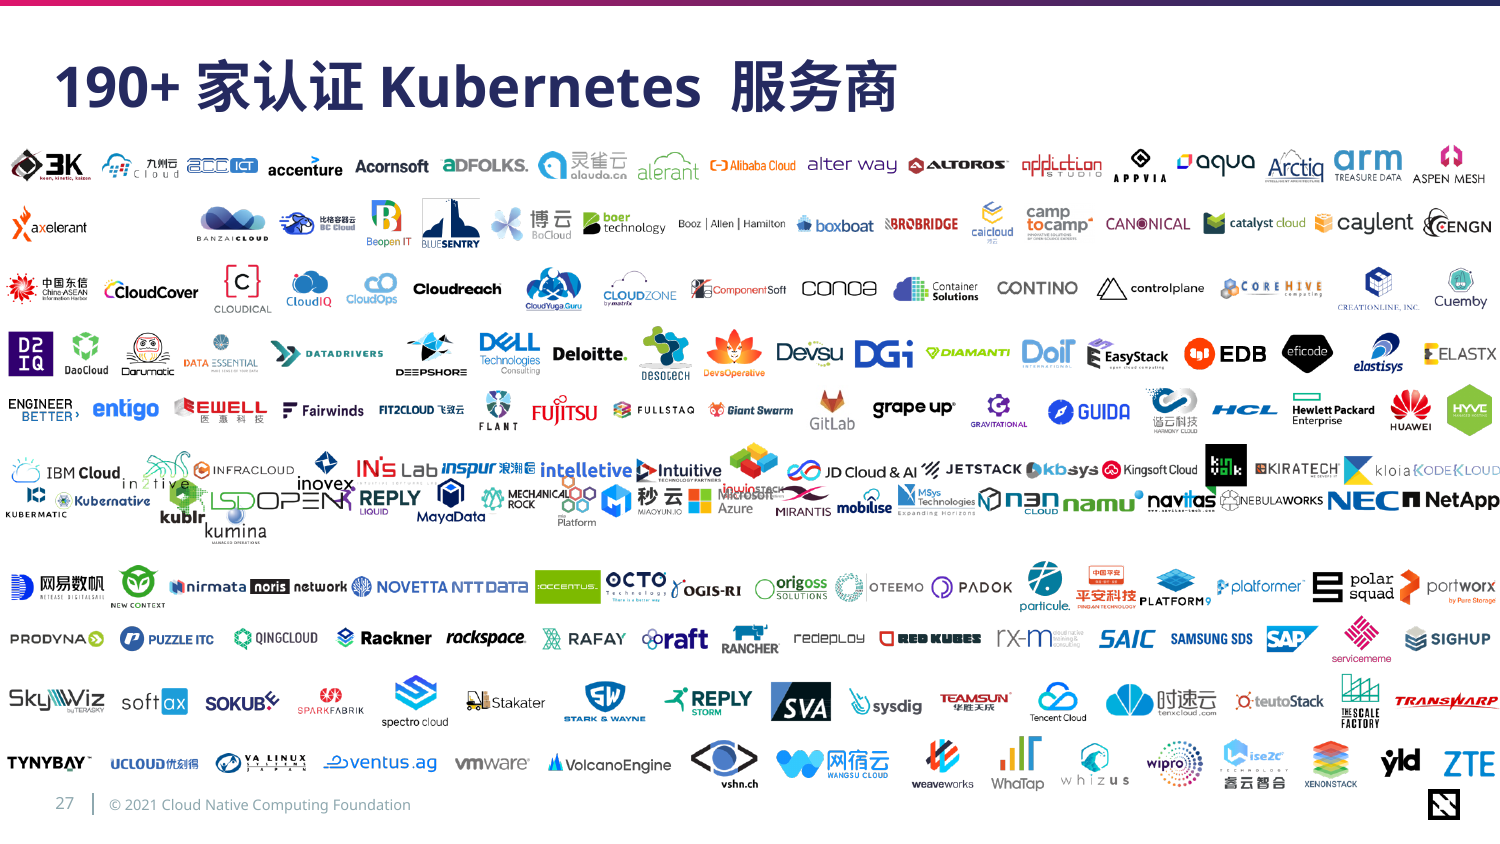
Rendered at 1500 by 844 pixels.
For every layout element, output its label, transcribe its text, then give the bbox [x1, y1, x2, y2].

picture [443, 628, 529, 649]
picture [662, 685, 754, 717]
picture [9, 572, 107, 602]
picture [1218, 276, 1324, 301]
picture [877, 629, 983, 648]
picture [321, 752, 438, 775]
picture [515, 265, 590, 312]
picture [477, 330, 541, 377]
picture [1143, 386, 1198, 434]
picture [295, 686, 365, 715]
picture [923, 345, 1012, 362]
picture [1175, 152, 1256, 179]
picture [1394, 691, 1500, 710]
picture [1233, 688, 1326, 714]
picture [0, 442, 1500, 544]
picture [1021, 339, 1076, 368]
picture [1315, 211, 1414, 235]
picture [1020, 152, 1104, 178]
picture [184, 332, 259, 375]
picture [1112, 147, 1167, 184]
picture [8, 398, 79, 421]
picture [366, 198, 413, 248]
picture [1018, 560, 1072, 614]
picture [110, 565, 165, 609]
picture [100, 141, 179, 190]
picture [187, 157, 258, 173]
picture [689, 277, 788, 300]
picture [1331, 614, 1392, 663]
picture [538, 151, 628, 180]
picture [7, 686, 106, 715]
picture [379, 673, 449, 729]
picture [267, 337, 385, 369]
picture [581, 210, 667, 237]
picture [768, 680, 832, 722]
picture [639, 626, 709, 651]
picture [1291, 380, 1375, 440]
picture [1027, 679, 1087, 722]
picture [1264, 147, 1324, 183]
picture [562, 679, 647, 723]
picture [1210, 403, 1280, 417]
picture [226, 623, 325, 653]
picture [1280, 332, 1335, 374]
picture [452, 739, 531, 788]
picture [833, 572, 925, 602]
picture [675, 208, 787, 238]
picture [871, 400, 957, 420]
picture [1422, 207, 1491, 239]
picture [906, 154, 1012, 176]
picture [1040, 392, 1132, 427]
picture [171, 394, 269, 425]
picture [1421, 342, 1498, 365]
picture [169, 579, 246, 595]
picture [335, 627, 433, 650]
picture [968, 198, 1016, 249]
picture [773, 747, 891, 780]
picture [351, 576, 448, 598]
picture [411, 281, 503, 296]
picture [1140, 563, 1211, 611]
picture [1094, 274, 1206, 303]
picture [478, 388, 518, 431]
picture [602, 265, 677, 312]
picture [214, 753, 306, 774]
picture [394, 330, 468, 377]
picture [249, 579, 347, 595]
picture [463, 689, 547, 713]
picture [796, 214, 875, 232]
picture [1215, 577, 1307, 597]
picture [891, 274, 980, 303]
picture [990, 735, 1045, 792]
picture [708, 156, 797, 175]
picture [1332, 148, 1403, 183]
picture [545, 750, 674, 777]
picture [266, 152, 345, 178]
picture [994, 619, 1086, 657]
picture [804, 385, 859, 435]
picture [377, 403, 467, 417]
picture [992, 275, 1082, 301]
picture [530, 389, 599, 431]
picture [638, 325, 693, 382]
picture [1075, 564, 1137, 610]
picture [1096, 628, 1158, 649]
picture [197, 202, 268, 244]
picture [702, 327, 766, 380]
picture [1325, 489, 1400, 512]
picture [708, 397, 793, 423]
picture [1401, 491, 1500, 510]
picture [438, 158, 530, 172]
picture [108, 756, 200, 771]
picture [117, 624, 215, 653]
picture [539, 626, 629, 651]
picture [1085, 337, 1170, 370]
picture [1059, 740, 1130, 787]
picture [1386, 388, 1434, 432]
picture [91, 397, 160, 423]
picture [1024, 203, 1095, 244]
title 190+家认证Kubernetes 服务商 [42, 52, 1458, 126]
picture [938, 689, 1013, 712]
picture [847, 686, 924, 716]
picture [605, 572, 667, 602]
picture [1101, 677, 1219, 724]
picture [800, 279, 879, 298]
picture [421, 197, 481, 249]
picture [1399, 569, 1497, 605]
picture [532, 568, 602, 606]
picture [120, 686, 190, 716]
picture [1402, 624, 1492, 653]
picture [806, 155, 898, 176]
picture [344, 269, 399, 308]
picture [688, 738, 759, 789]
picture [720, 622, 781, 654]
picture [1446, 383, 1493, 437]
picture [1344, 332, 1413, 375]
picture [63, 328, 111, 379]
picture [853, 334, 914, 372]
picture [280, 400, 366, 420]
picture [636, 149, 700, 181]
picture [753, 573, 830, 601]
picture [1179, 337, 1271, 370]
picture [353, 156, 430, 174]
picture [1201, 210, 1307, 237]
picture [7, 330, 54, 377]
picture [1310, 570, 1396, 604]
picture [489, 206, 573, 241]
picture [883, 215, 960, 231]
picture [102, 277, 201, 300]
picture [276, 210, 357, 237]
picture [792, 631, 866, 646]
picture [120, 331, 175, 376]
picture [1428, 789, 1460, 820]
picture [204, 689, 281, 713]
picture [1103, 217, 1193, 230]
picture [284, 268, 332, 308]
picture [1265, 624, 1320, 653]
picture [929, 574, 1015, 600]
picture [1340, 672, 1380, 729]
picture [1442, 750, 1497, 777]
picture [9, 203, 88, 243]
picture [1433, 266, 1488, 311]
picture [1218, 736, 1289, 791]
picture [1061, 488, 1145, 513]
picture [4, 271, 90, 307]
picture [610, 399, 696, 421]
picture [4, 754, 94, 773]
picture [452, 580, 529, 593]
picture [833, 487, 897, 514]
picture [8, 627, 107, 649]
picture [1303, 739, 1358, 788]
picture [1372, 741, 1427, 786]
picture [905, 731, 976, 796]
picture [8, 144, 92, 186]
picture [1411, 142, 1486, 188]
picture [213, 264, 272, 313]
picture [1168, 631, 1254, 646]
picture [550, 344, 629, 362]
picture [775, 339, 844, 368]
picture [670, 575, 749, 599]
picture [1144, 739, 1204, 788]
picture [1336, 265, 1421, 312]
picture [968, 391, 1028, 428]
